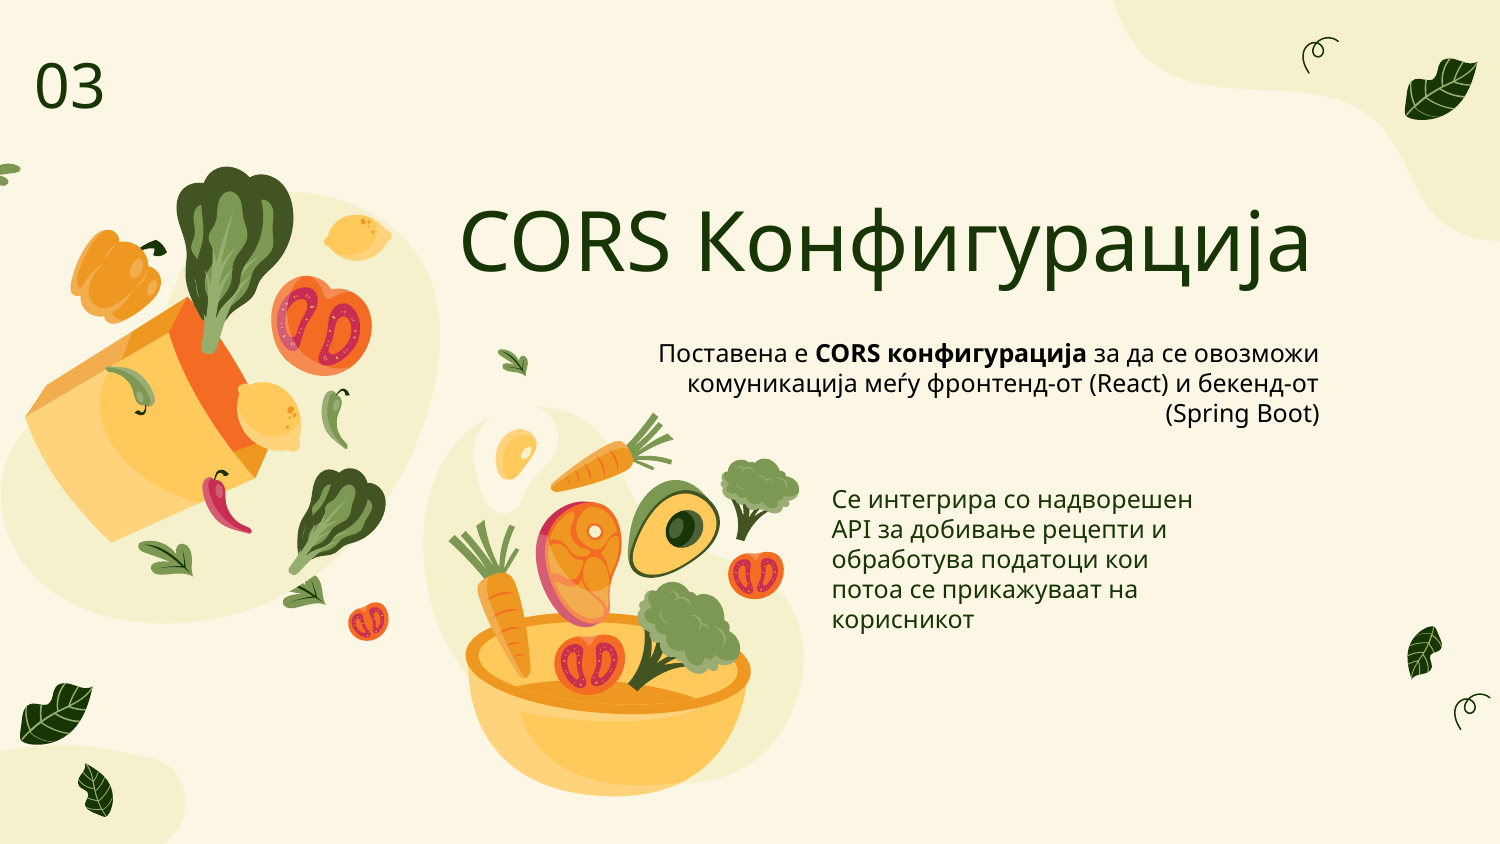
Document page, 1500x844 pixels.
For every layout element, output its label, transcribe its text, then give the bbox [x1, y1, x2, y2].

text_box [20, 170, 423, 668]
list Поставена е CORS конфигурација за да се овозможи комуникација меѓу фронтенд-от (React) и бекенд-от (Spring Boot) [843, 322, 1335, 438]
title CORS Конфигурација [443, 173, 1350, 280]
text_box Се интегрира со надворешен API за добивање рецепти и обработува податоци кои потоа се прикажуваат на корисникот [843, 468, 1239, 633]
title 03 [19, 31, 141, 117]
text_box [0, 252, 839, 743]
